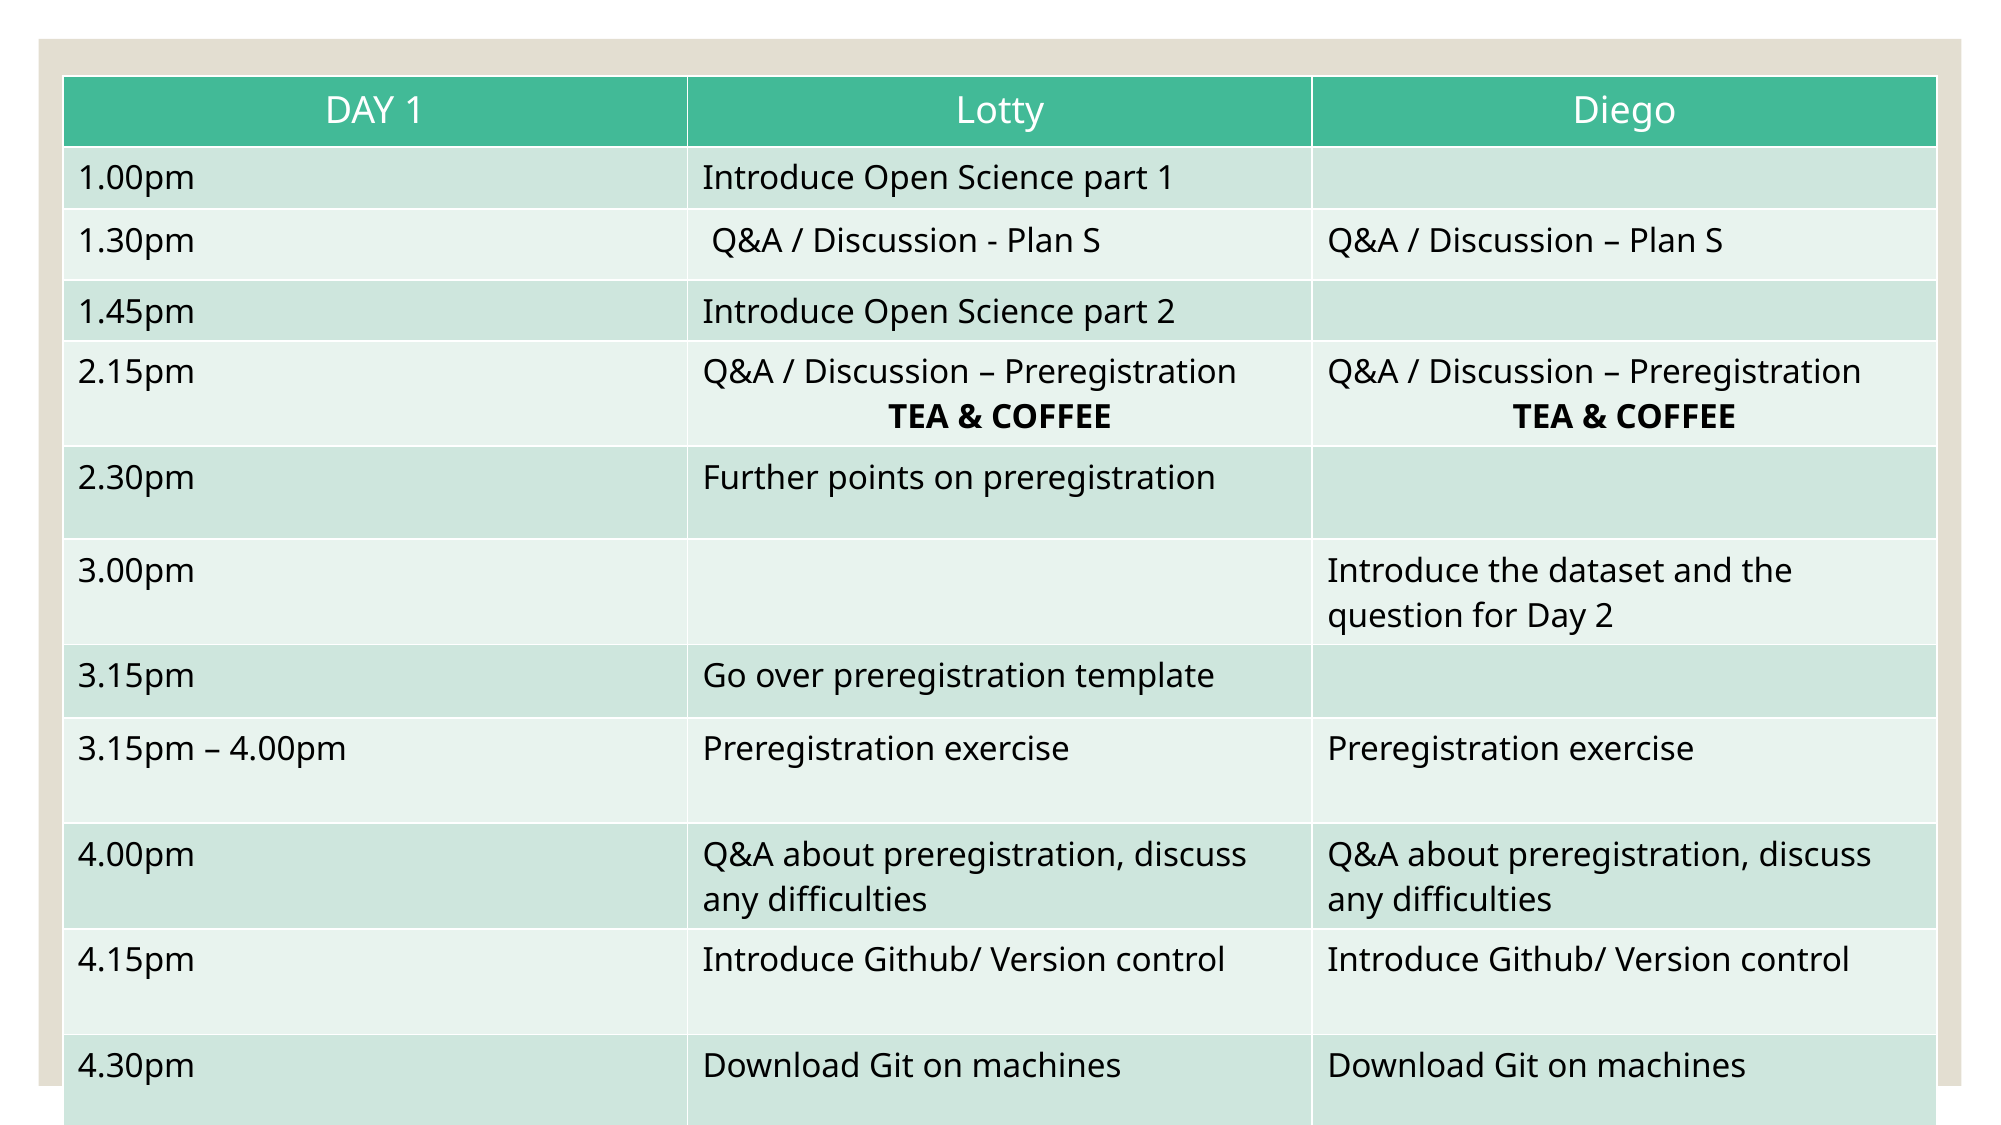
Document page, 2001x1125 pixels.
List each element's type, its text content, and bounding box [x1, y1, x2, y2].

table_header DAY 1 [64, 77, 687, 146]
table_cell Q&A / Discussion – Preregistration TEA & COFFEE [688, 342, 1311, 445]
table_cell 3.00pm [64, 540, 687, 644]
table_cell Download Git on machines [688, 1035, 1311, 1125]
table_cell 1.45pm [64, 281, 687, 340]
table_cell Download Git on machines [1313, 1035, 1936, 1125]
table_cell [1313, 148, 1936, 208]
table_cell 1.30pm [64, 210, 687, 279]
table_cell 1.00pm [64, 148, 687, 208]
table_cell [1313, 447, 1936, 538]
table_header Diego [1313, 77, 1936, 146]
table_cell Q&A about preregistration, discuss any difficulties [688, 824, 1311, 928]
table_cell 4.15pm [64, 930, 687, 1034]
table_cell [688, 540, 1311, 644]
table_cell Introduce Open Science part 1 [688, 148, 1311, 208]
table_cell 2.15pm [64, 342, 687, 445]
table_cell Further points on preregistration [688, 447, 1311, 538]
table_cell 4.30pm [64, 1035, 687, 1125]
table_cell Q&A / Discussion - Plan S [688, 210, 1311, 279]
table_cell [1313, 281, 1936, 340]
table_cell 2.30pm [64, 447, 687, 538]
table_cell Introduce the dataset and the question for Day 2 [1313, 540, 1936, 644]
table_cell 3.15pm – 4.00pm [64, 719, 687, 822]
table_cell 3.15pm [64, 645, 687, 717]
table_cell Introduce Open Science part 2 [688, 281, 1311, 340]
table_cell Introduce Github/ Version control [688, 930, 1311, 1034]
table_cell Q&A about preregistration, discuss any difficulties [1313, 824, 1936, 928]
table_cell Preregistration exercise [688, 719, 1311, 822]
table_header Lotty [688, 77, 1311, 146]
table_cell 4.00pm [64, 824, 687, 928]
table_cell Preregistration exercise [1313, 719, 1936, 822]
table_cell Introduce Github/ Version control [1313, 930, 1936, 1034]
table_cell Go over preregistration template [688, 645, 1311, 717]
table_cell [1313, 645, 1936, 717]
table_cell Q&A / Discussion – Preregistration TEA & COFFEE [1313, 342, 1936, 445]
table_cell Q&A / Discussion – Plan S [1313, 210, 1936, 279]
